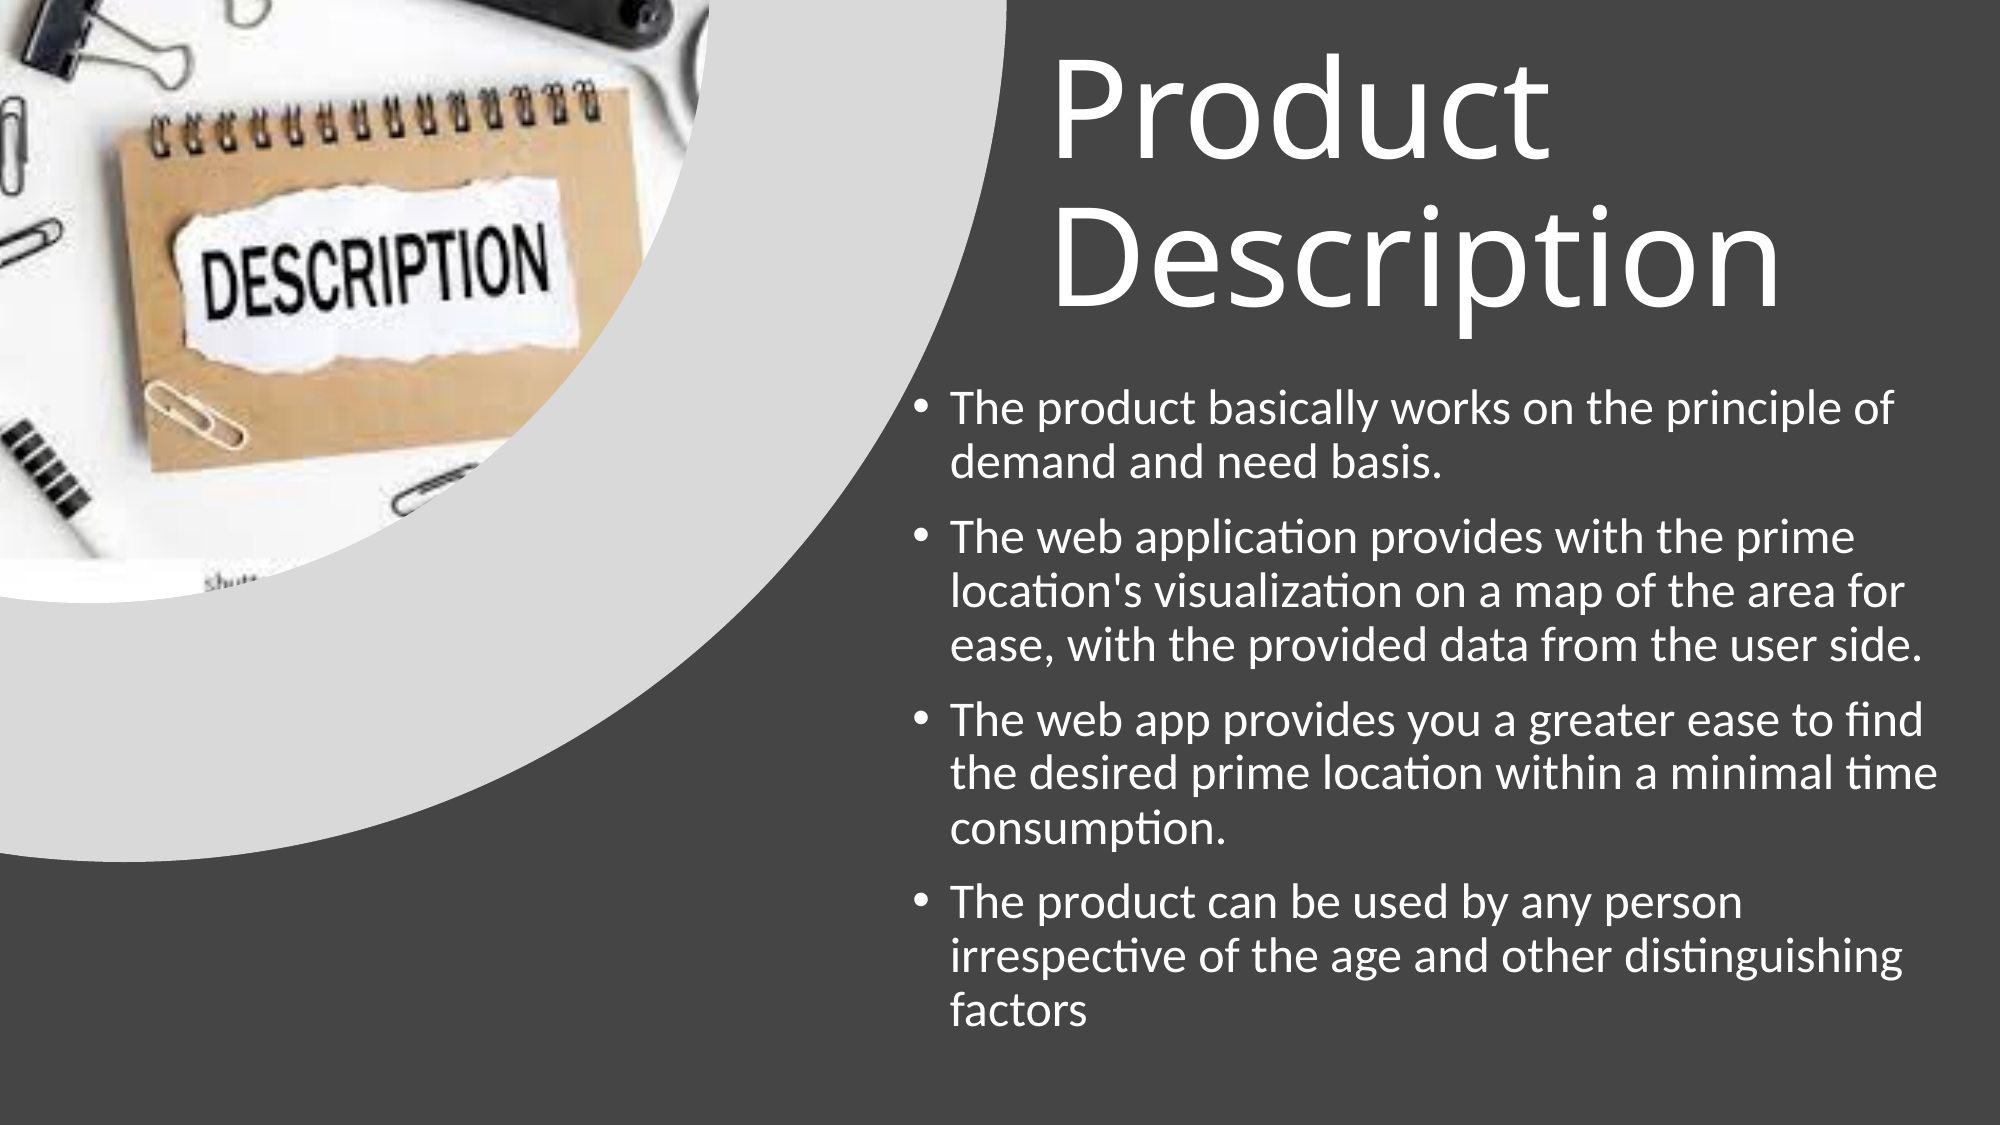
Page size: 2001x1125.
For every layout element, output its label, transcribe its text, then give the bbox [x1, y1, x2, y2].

text_box [0, 0, 1008, 864]
title Product Description [1031, 27, 1963, 350]
list The product basically works on the principle of demand and need basis. The web application provides with the prime location's visualization on a map of the area for ease, with the provided data from the user side. The web app provides you a greater ease to find the desired prime location within a minimal time consumption. The product can be used by any person irrespective of the age and other distinguishing factors [897, 373, 2000, 1098]
picture [0, 0, 710, 604]
